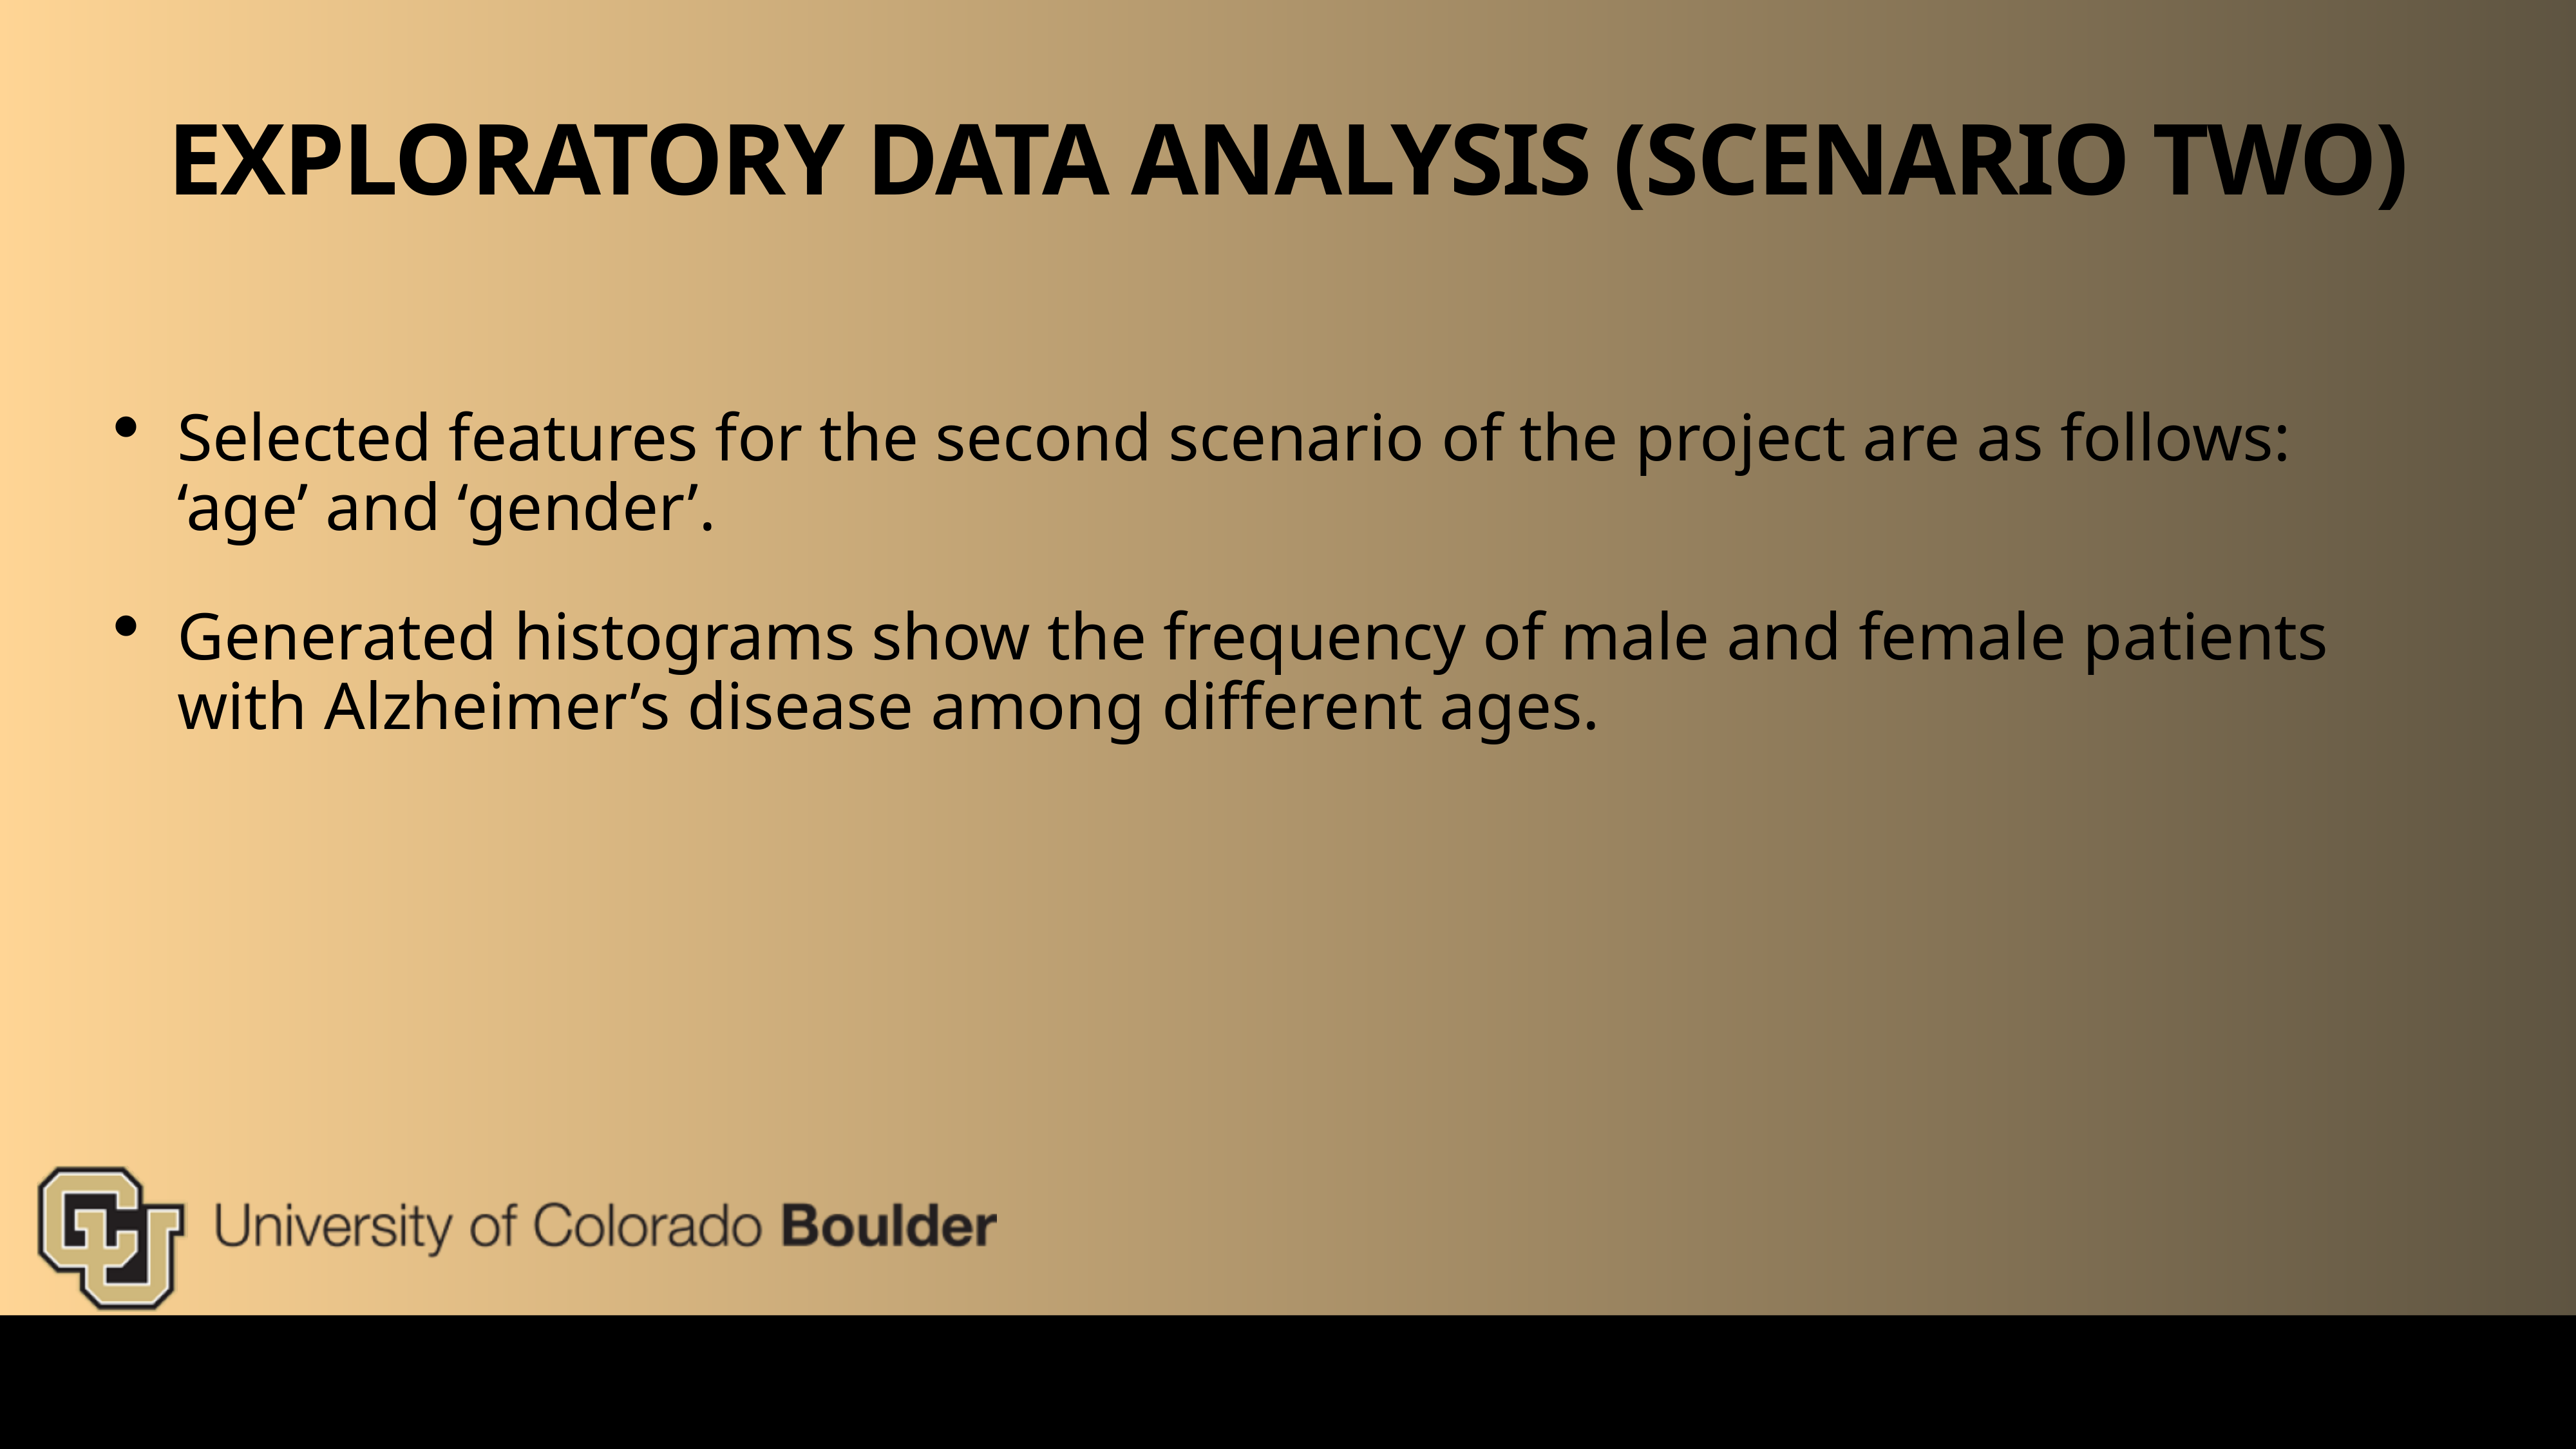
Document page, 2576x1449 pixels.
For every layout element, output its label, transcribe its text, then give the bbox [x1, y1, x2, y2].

title EXPLORATORY DATA ANALYSIS (SCENARIO TWO) [127, 113, 2449, 266]
text_box [0, 1315, 2576, 1449]
picture [37, 1166, 997, 1312]
subtitle Selected features for the second scenario of the project are as follows: ‘age’ and ‘gender’. Generated histograms show the frequency of male and female patients with Alzheimer’s disease among different ages. [107, 399, 2429, 1182]
